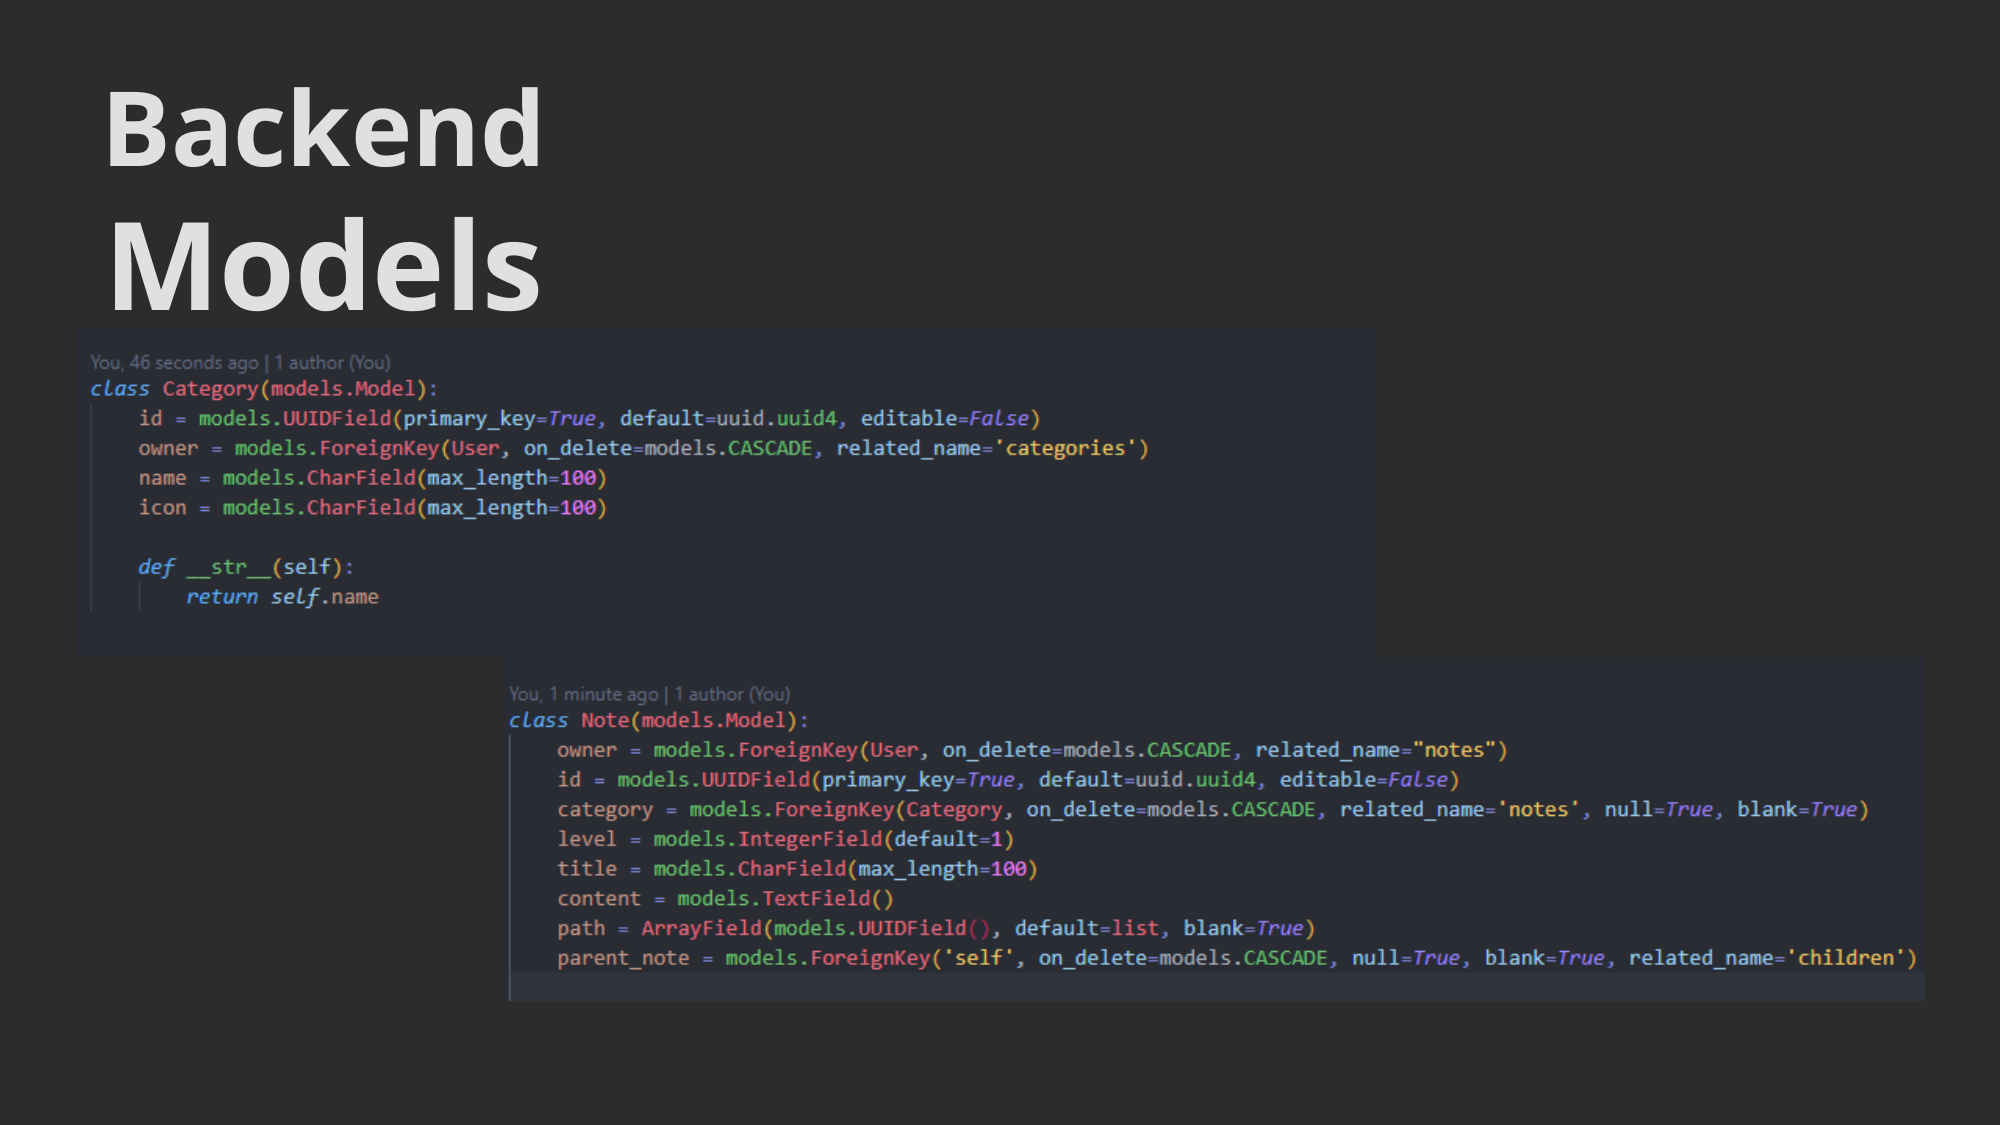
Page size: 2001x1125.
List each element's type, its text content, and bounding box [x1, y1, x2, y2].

text_box Models [75, 196, 573, 326]
title Backend [75, 48, 573, 196]
picture [75, 326, 1925, 1002]
